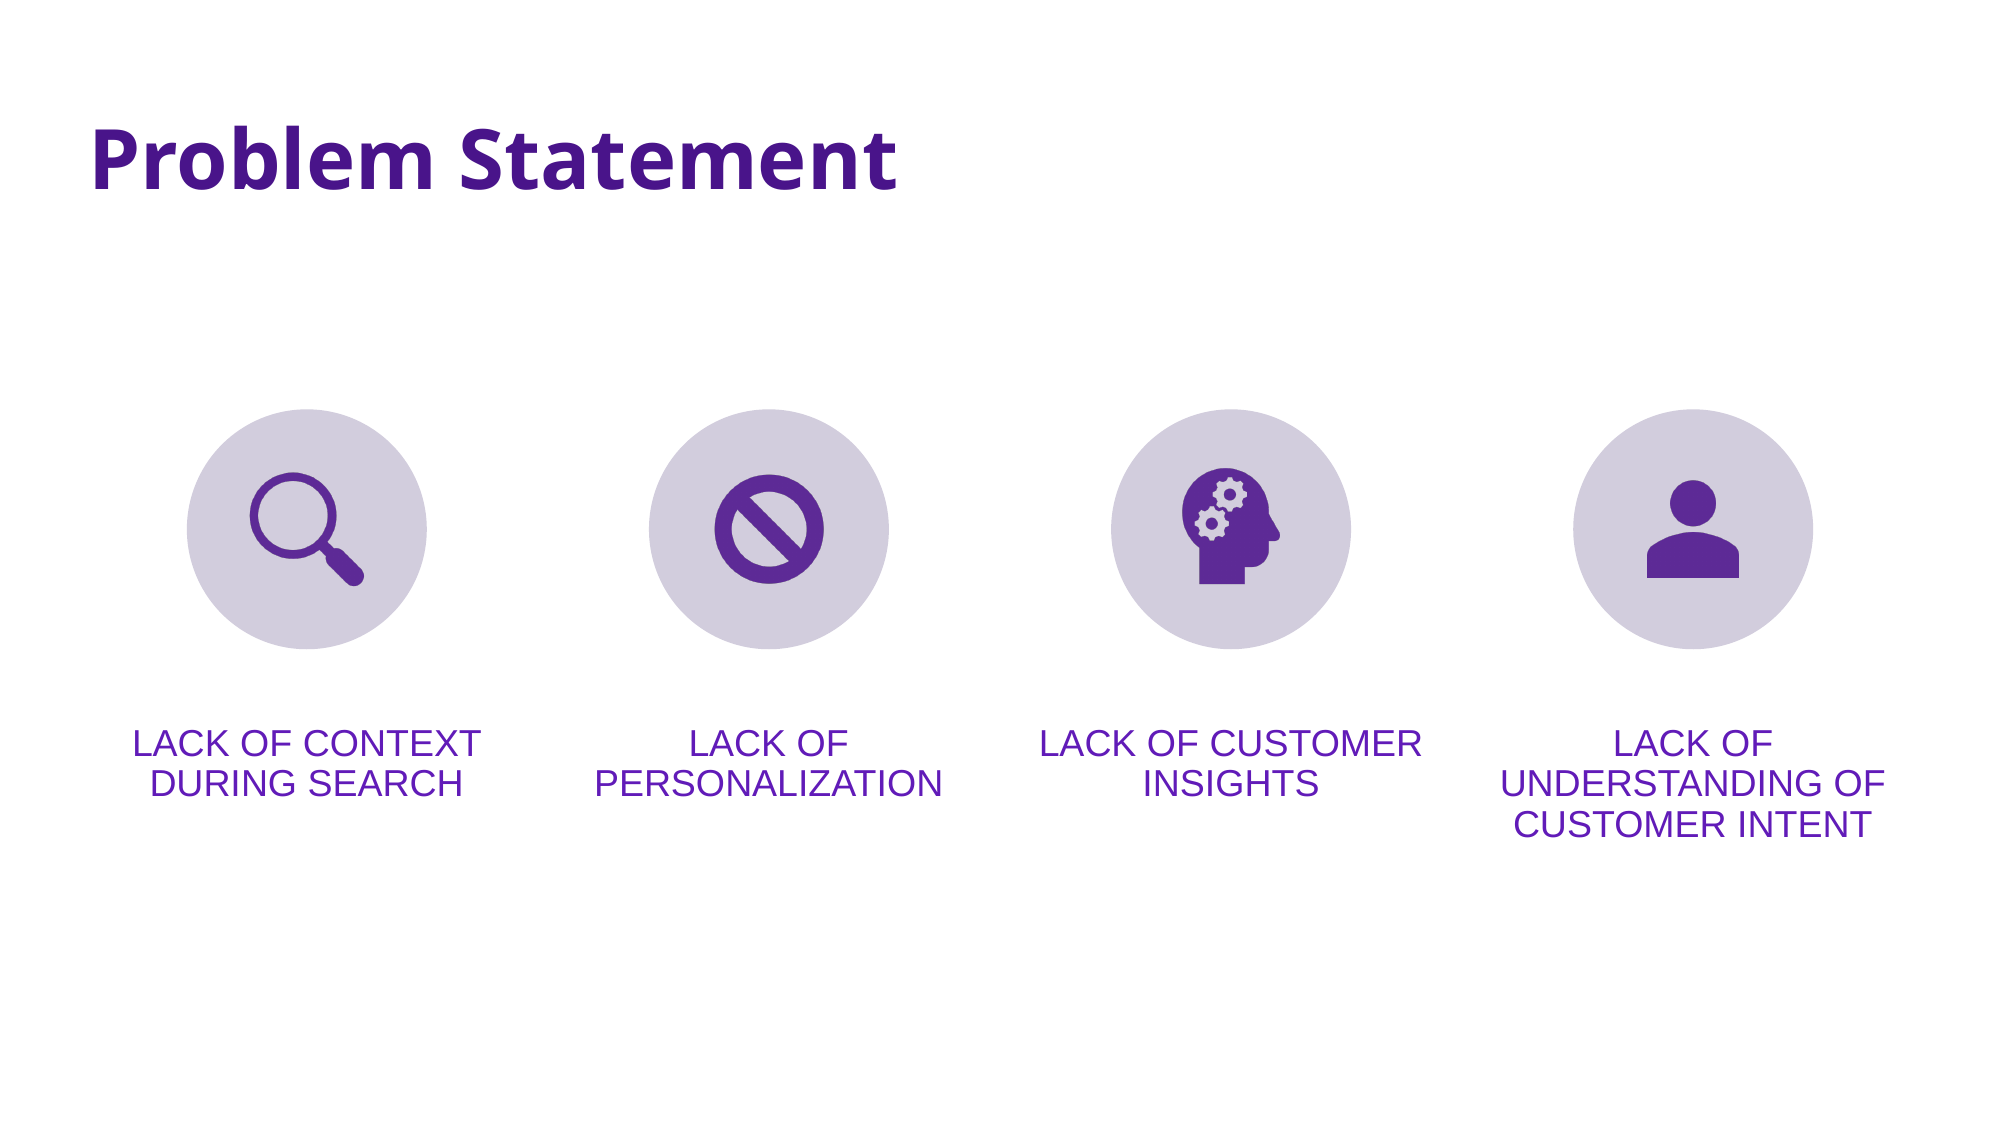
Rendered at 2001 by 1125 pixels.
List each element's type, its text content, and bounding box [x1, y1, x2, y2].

title Problem Statement [68, 97, 1932, 234]
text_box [67, 251, 1932, 1000]
